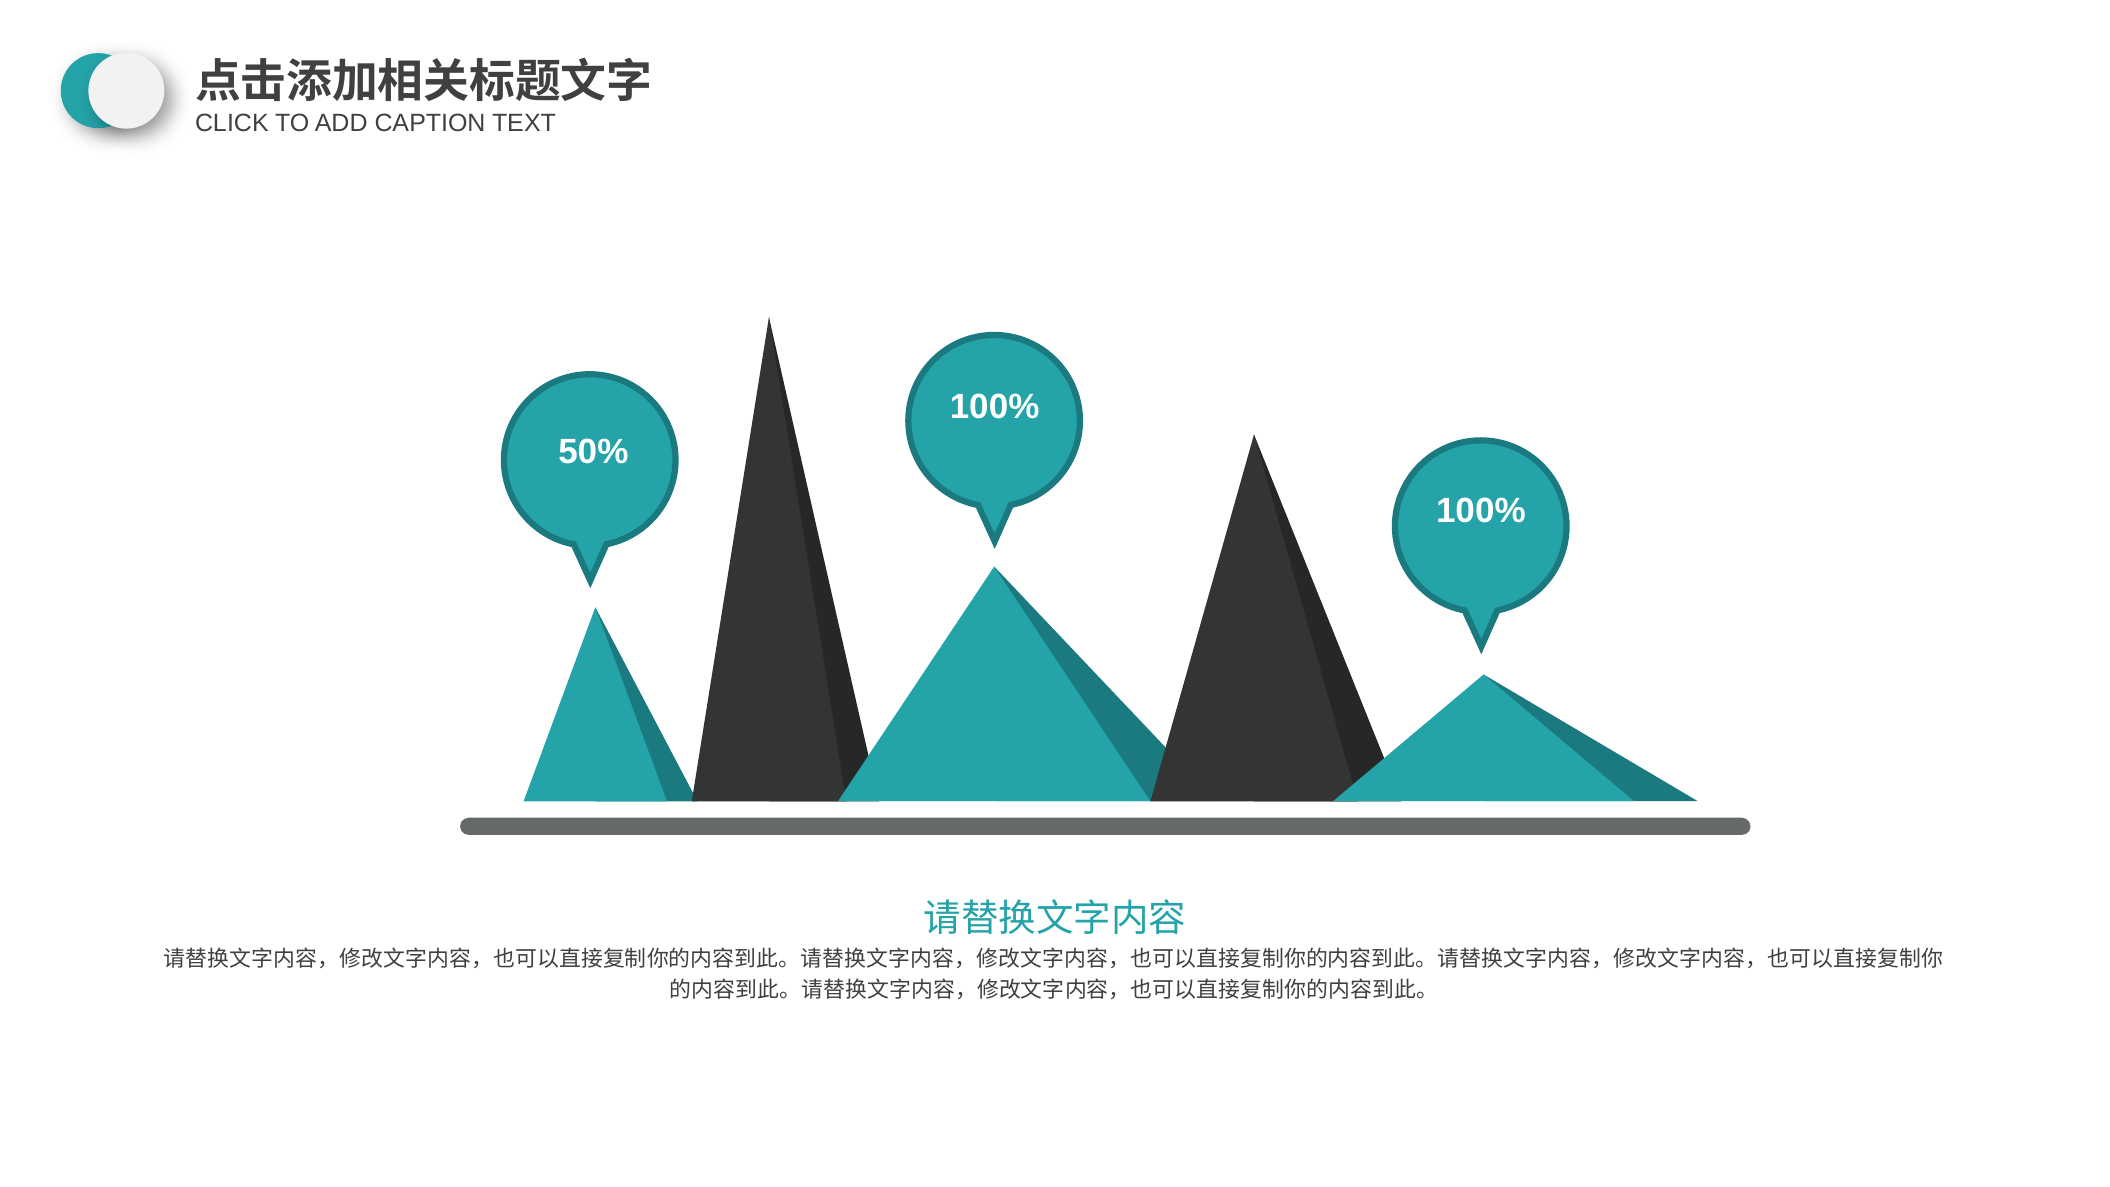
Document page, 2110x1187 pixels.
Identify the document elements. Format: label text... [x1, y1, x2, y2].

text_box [1150, 434, 1402, 802]
text_box 点击添加相关标题文字 [194, 51, 695, 106]
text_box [1394, 440, 1567, 612]
text_box [87, 51, 166, 130]
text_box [1333, 674, 1698, 802]
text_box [691, 317, 879, 802]
text_box [458, 816, 1753, 836]
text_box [523, 607, 691, 802]
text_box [503, 374, 676, 546]
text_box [837, 566, 1150, 802]
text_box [908, 334, 1080, 507]
text_box [59, 52, 110, 129]
text_box CLICK TO ADD CAPTION TEXT [194, 106, 695, 137]
text_box 请替换文字内容 请替换文字内容，修改文字内容，也可以直接复制你的内容到此。请替换文字内容，修改文字内容，也可以直接复制你的内容到此。请替换文字内容，修改文字内容，也可以直接复制你的内容到此。请替换文字内容，修改文字内容，也可以直接复制你的内容到此。 [145, 877, 1965, 1042]
